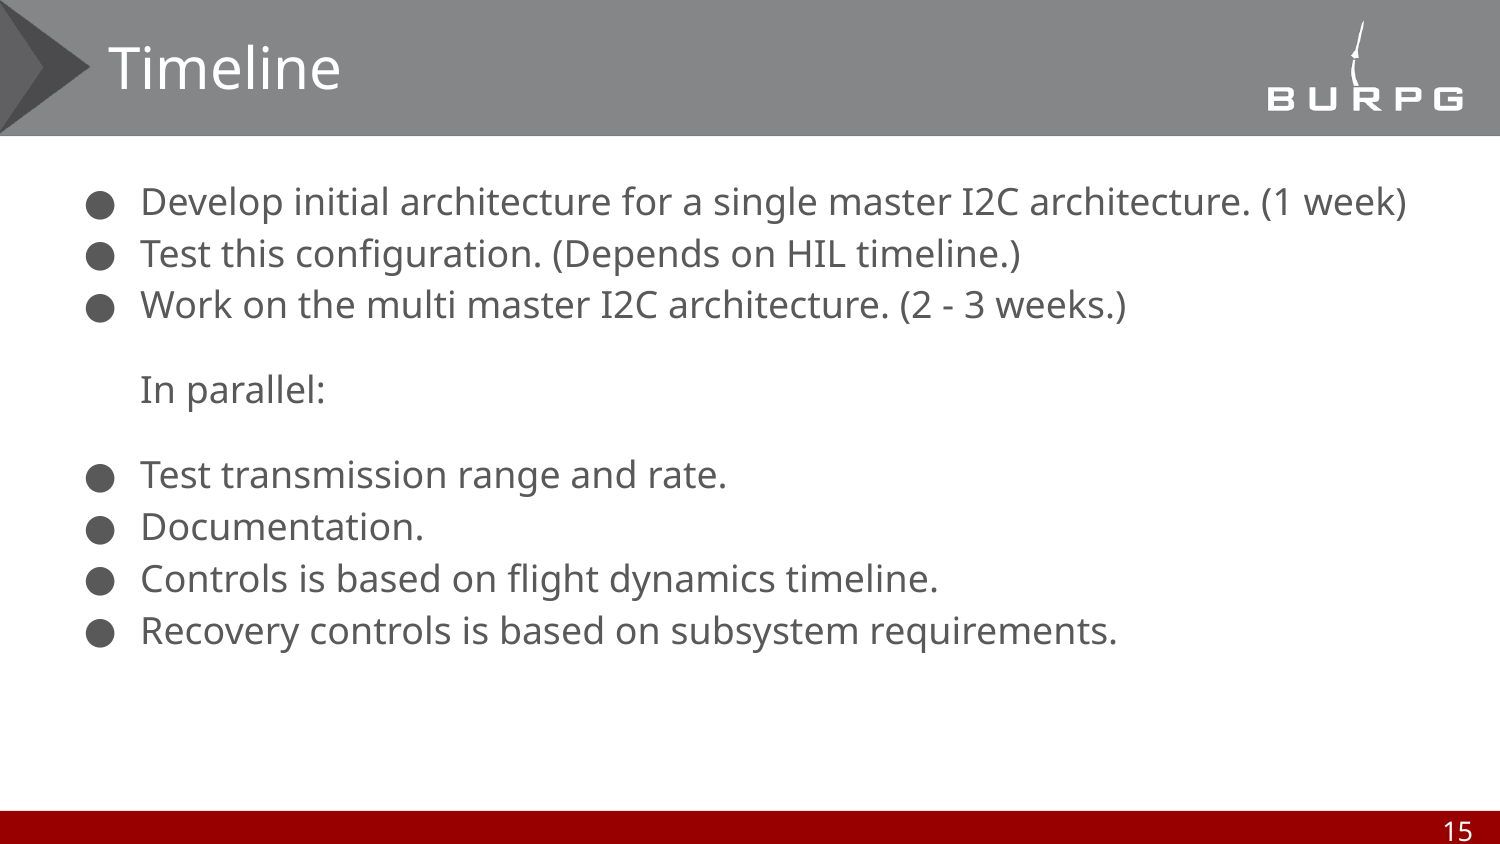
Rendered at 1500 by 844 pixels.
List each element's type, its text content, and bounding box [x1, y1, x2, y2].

title Timeline [93, 0, 1257, 133]
list Develop initial architecture for a single master I2C architecture. (1 week) Test this configuration. (Depends on HIL timeline.) Work on the multi master I2C architecture. (2 - 3 weeks.) In parallel: Test transmission range and rate. Documentation. Controls is based on flight dynamics timeline. Recovery controls is based on subsystem requirements. [50, 156, 1448, 791]
picture [0, 0, 1500, 810]
slide_number ‹#› [1335, 799, 1489, 844]
